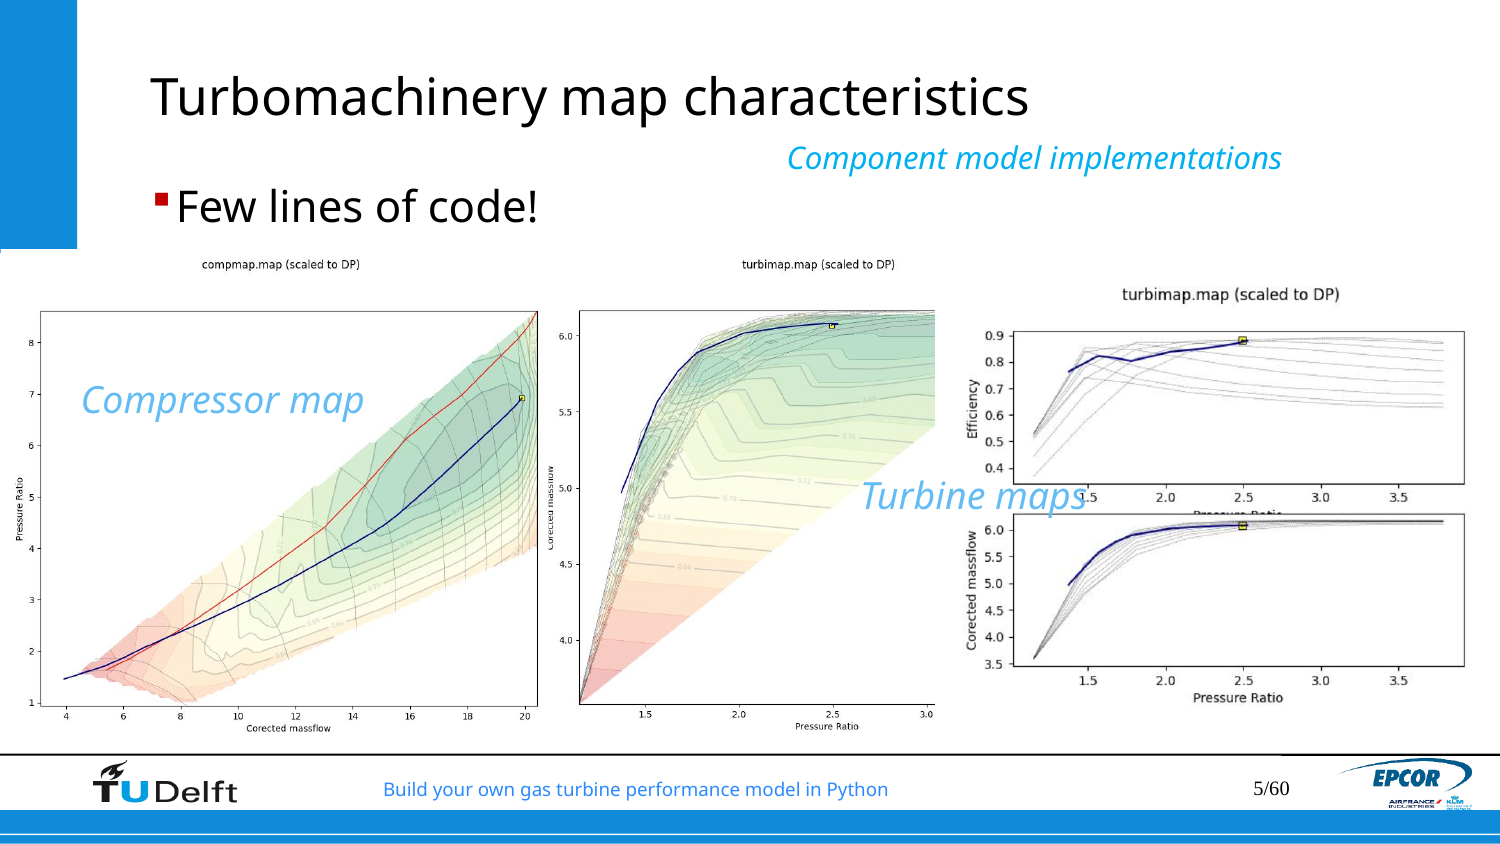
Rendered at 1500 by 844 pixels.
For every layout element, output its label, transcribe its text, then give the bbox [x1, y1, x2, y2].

picture [1336, 758, 1472, 810]
picture [1445, 758, 1472, 767]
picture [0, 249, 1499, 741]
list Component model implementations [722, 134, 1284, 179]
title Turbomachinery map characteristics [150, 56, 1407, 134]
picture [93, 760, 240, 804]
list Few lines of code! [151, 179, 1407, 247]
